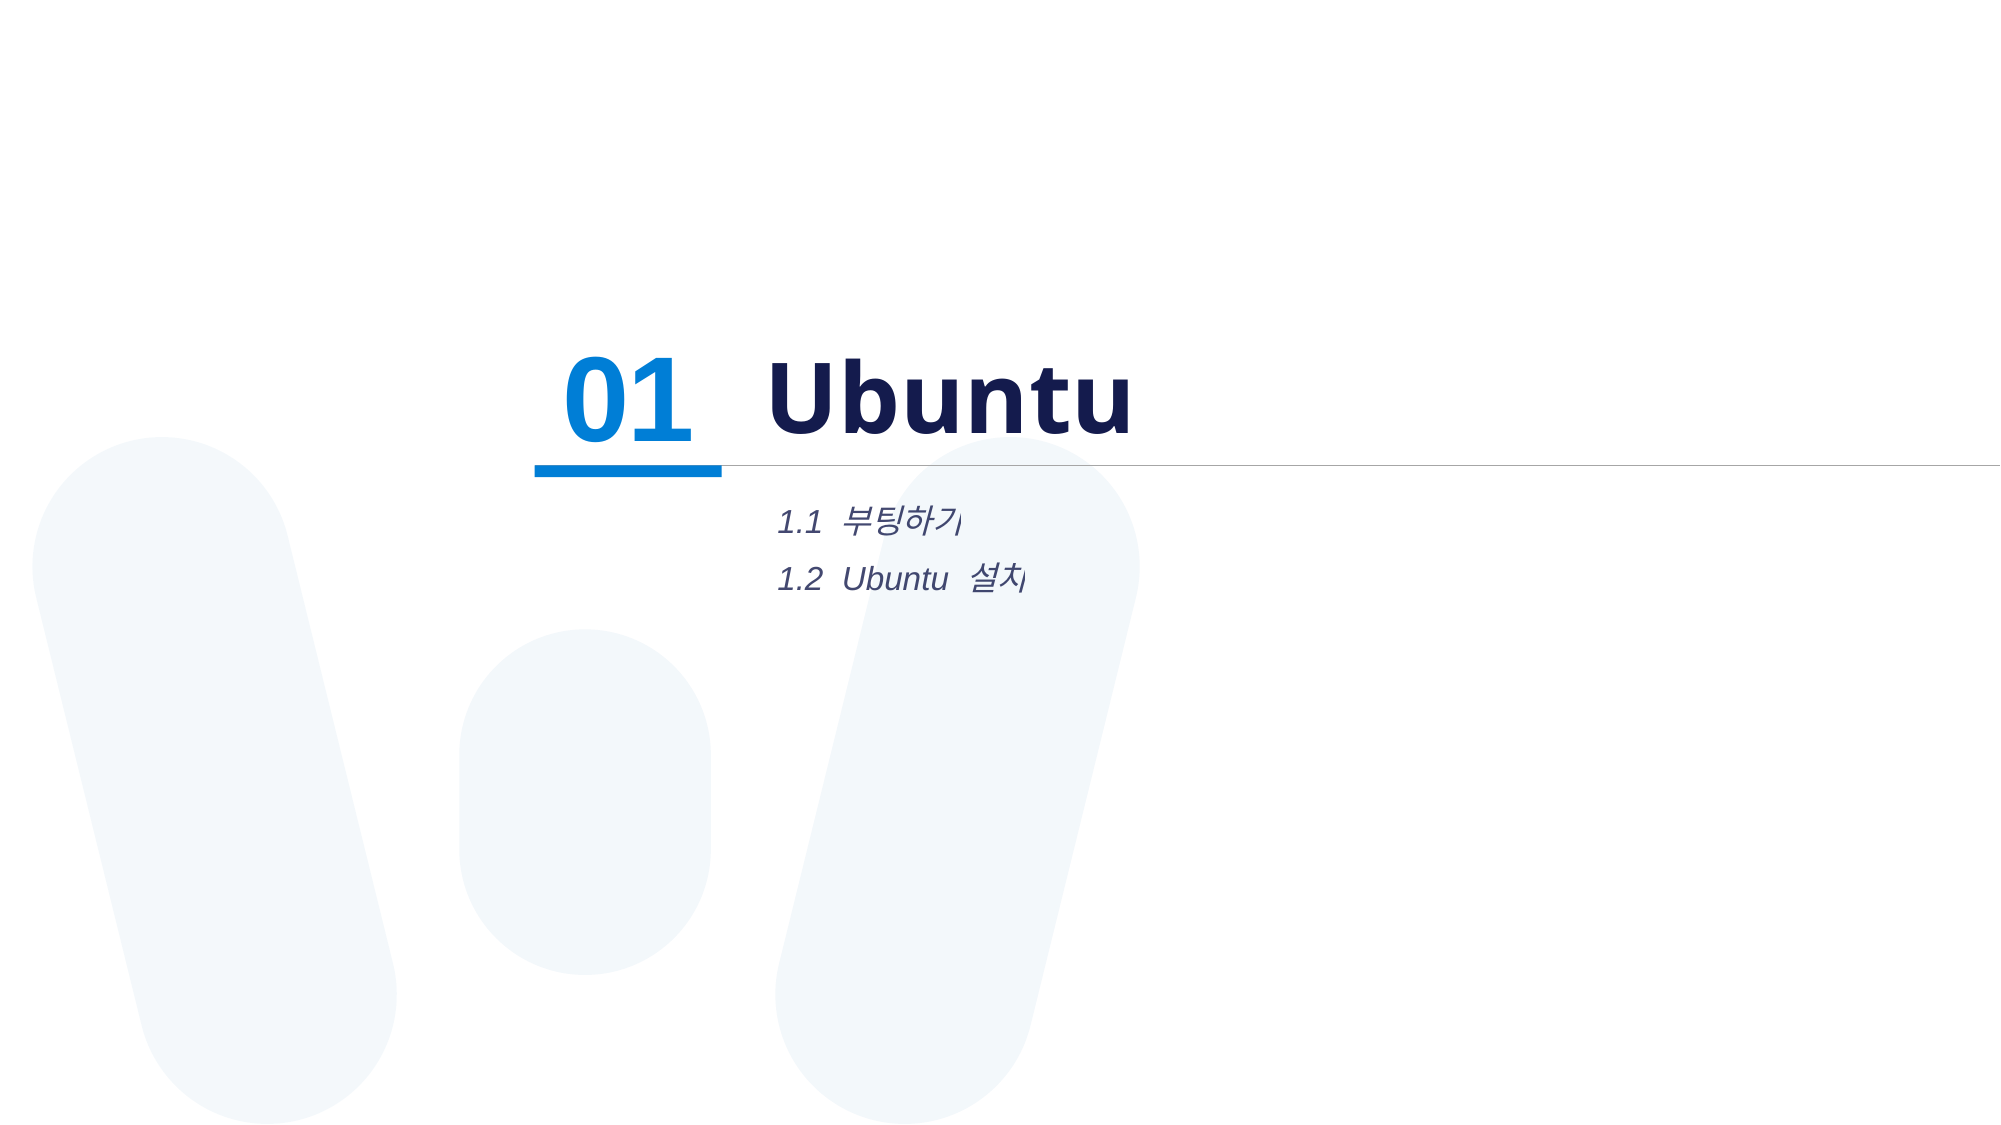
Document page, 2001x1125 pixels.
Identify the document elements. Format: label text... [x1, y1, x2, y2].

title Ubuntu [735, 294, 1846, 466]
text_box 1.1 부팅하기 1.2 Ubuntu 설치 [766, 498, 1516, 603]
list 01 [534, 295, 722, 466]
